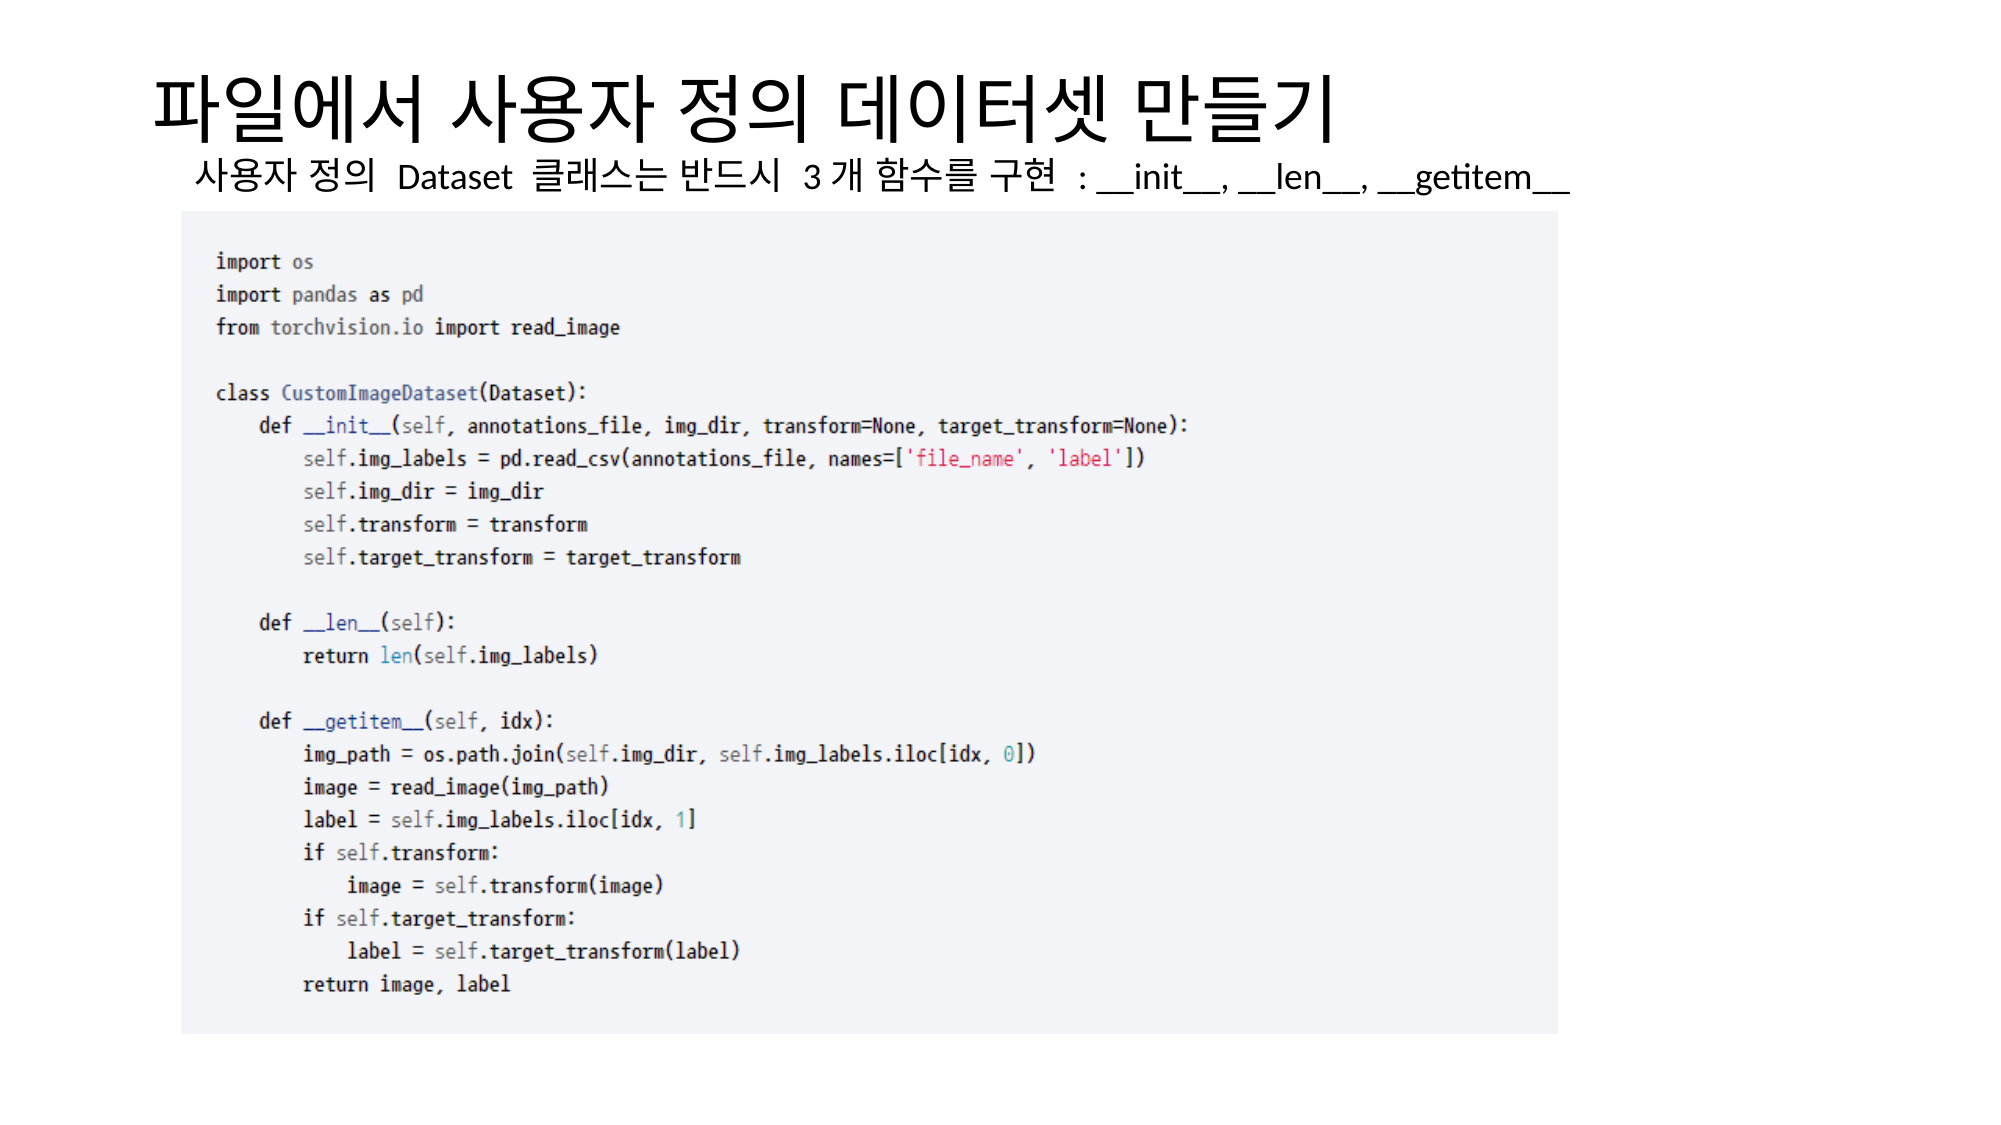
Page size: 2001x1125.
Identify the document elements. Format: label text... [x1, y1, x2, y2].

picture [179, 205, 1560, 1034]
text_box 파일에서 사용자 정의 데이터셋 만들기 [137, 65, 1672, 170]
text_box 사용자 정의 Dataset 클래스는 반드시 3개 함수를 구현 : __init__, __len__, __getitem__ [180, 144, 1820, 205]
